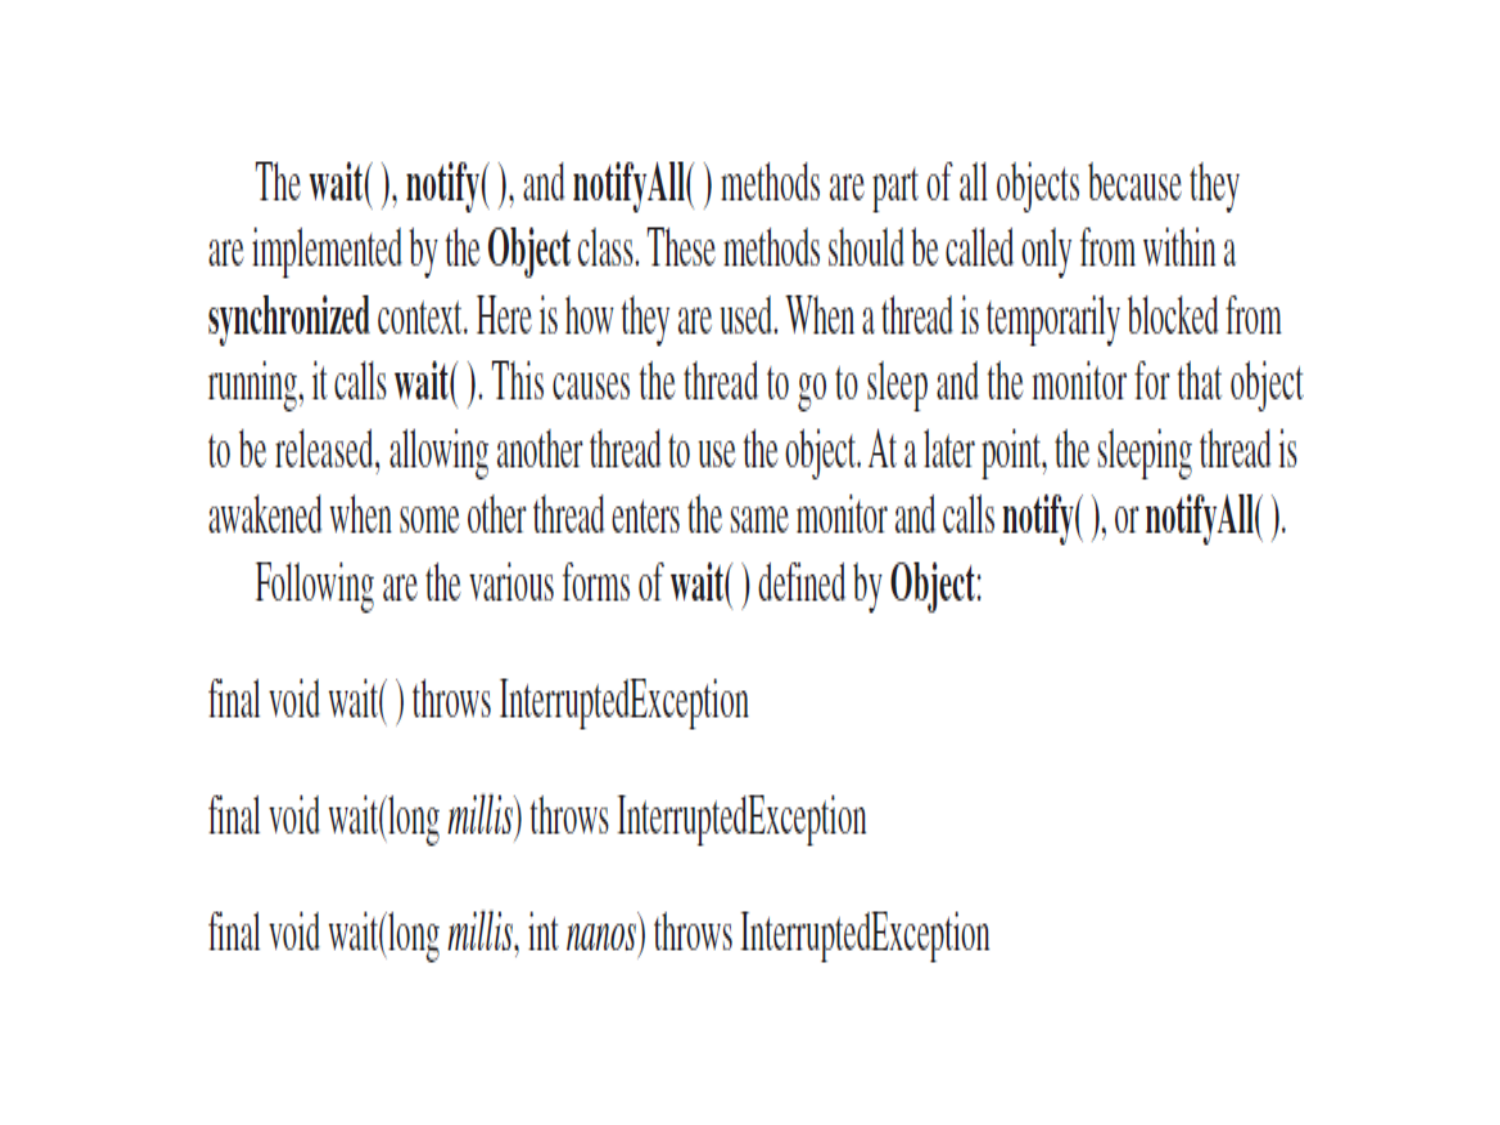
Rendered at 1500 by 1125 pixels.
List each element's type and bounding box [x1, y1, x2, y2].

picture [205, 159, 1304, 985]
